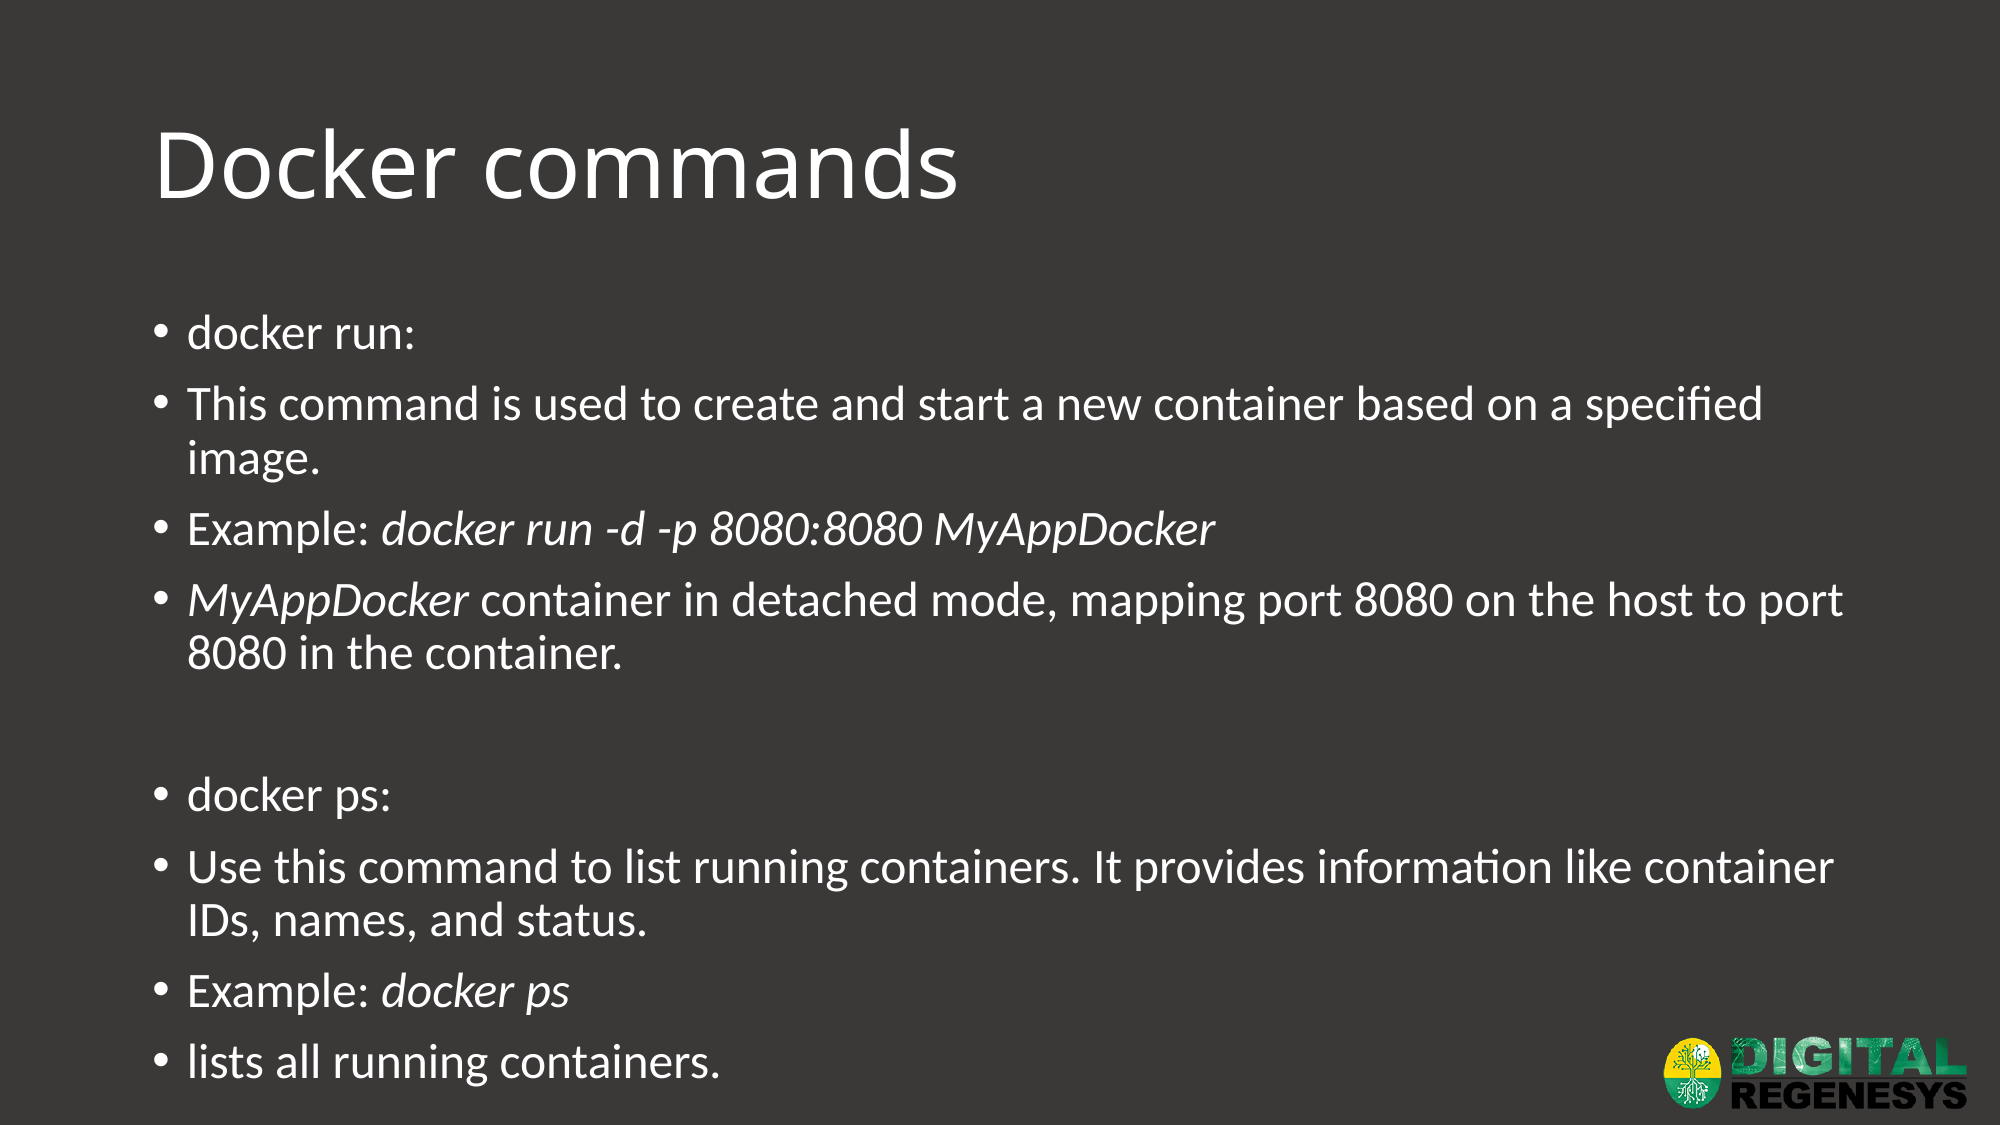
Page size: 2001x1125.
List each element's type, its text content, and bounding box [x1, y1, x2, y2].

picture [1663, 1033, 1973, 1112]
list docker run: This command is used to create and start a new container based on a specified image. Example: docker run -d -p 8080:8080 MyAppDocker MyAppDocker container in detached mode, mapping port 8080 on the host to port 8080 in the container. docker ps: Use this command to list running containers. It provides information like container IDs, names, and status. Example: docker ps lists all running containers. [137, 299, 1863, 1104]
title Docker commands [137, 59, 1863, 278]
